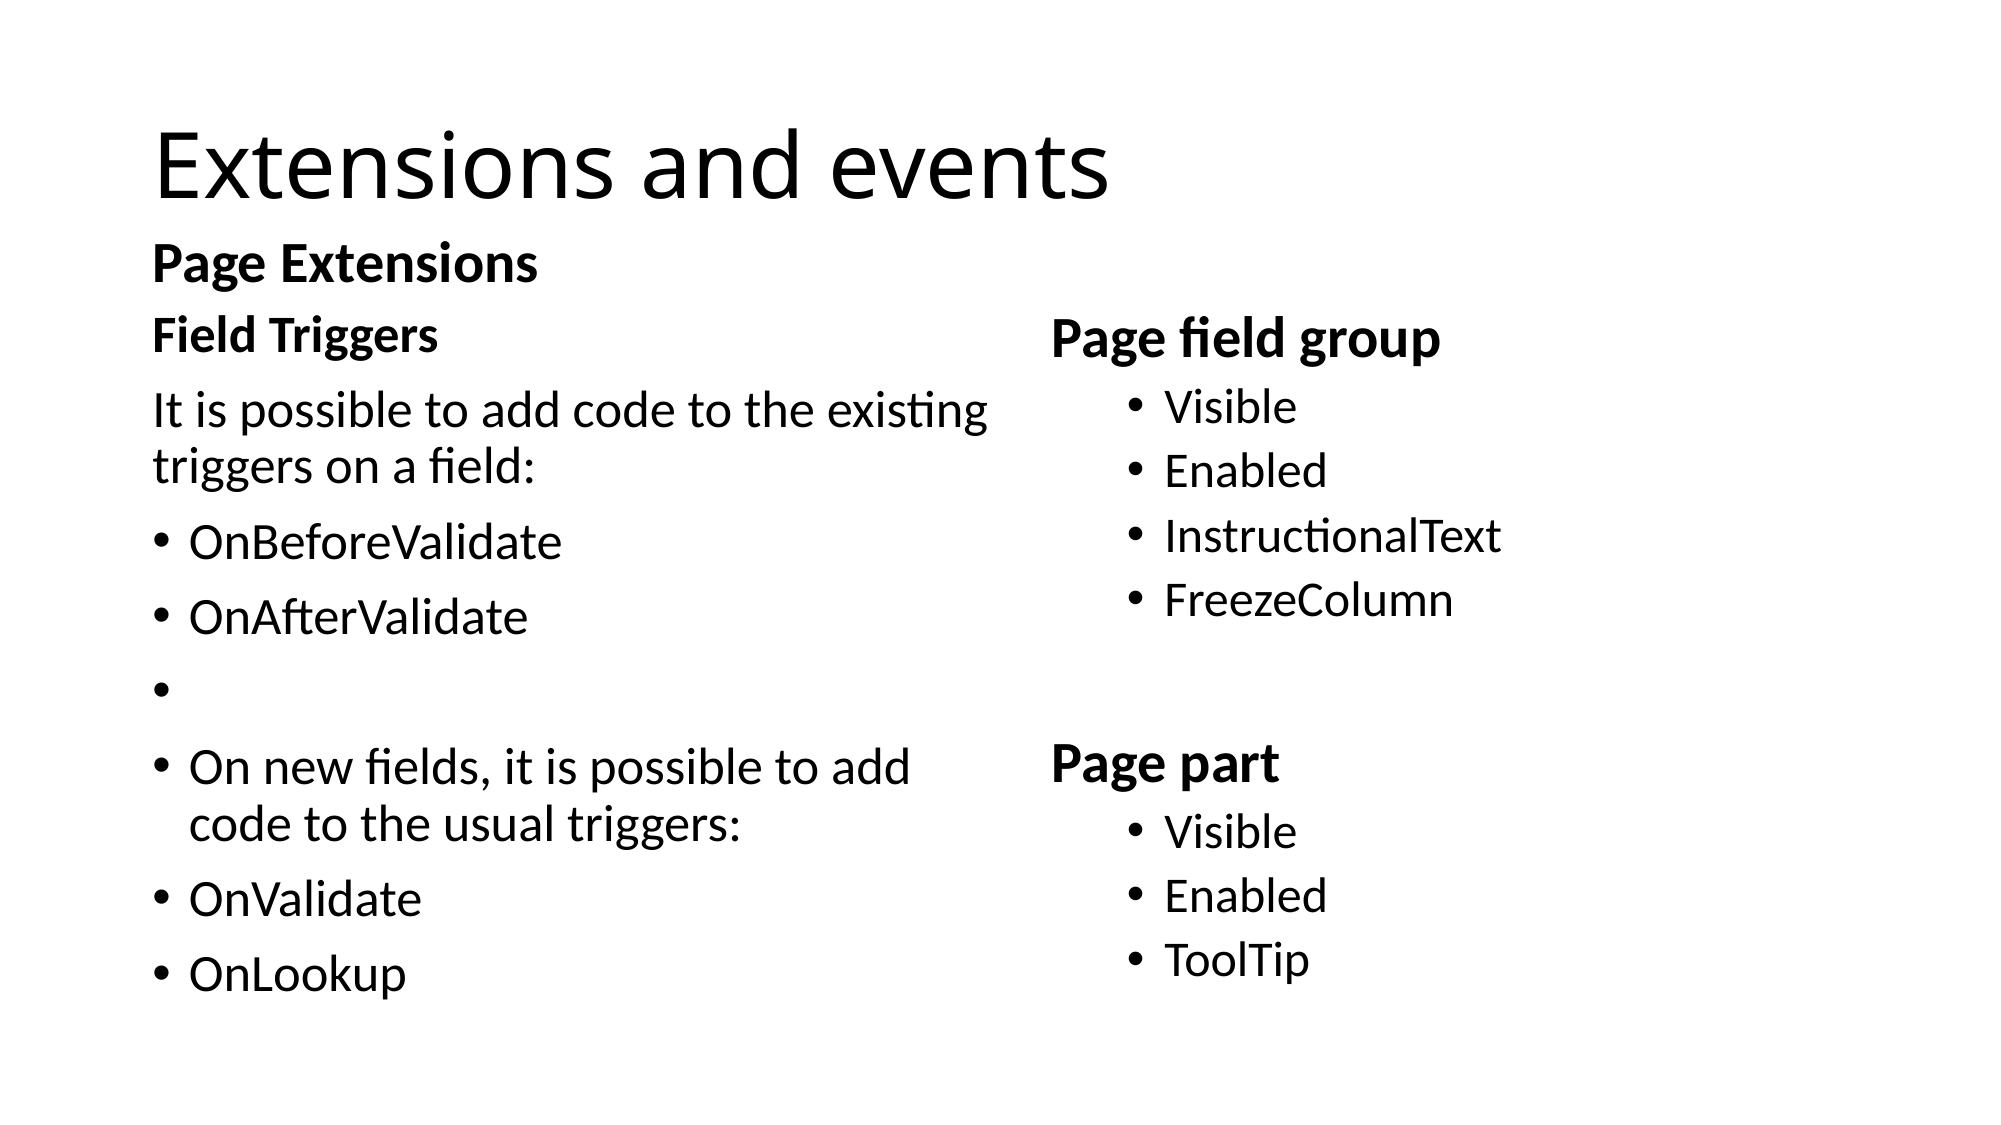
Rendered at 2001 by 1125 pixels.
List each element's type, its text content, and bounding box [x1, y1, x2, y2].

text_box Page field group Visible Enabled InstructionalText FreezeColumn Page part Visible Enabled ToolTip [1036, 299, 1972, 1099]
title Extensions and events [137, 59, 1863, 278]
text_box Page Extensions [137, 224, 1037, 299]
list Field Triggers It is possible to add code to the existing triggers on a field: OnBeforeValidate OnAfterValidate On new fields, it is possible to add code to the usual triggers: OnValidate OnLookup [137, 299, 1036, 1014]
